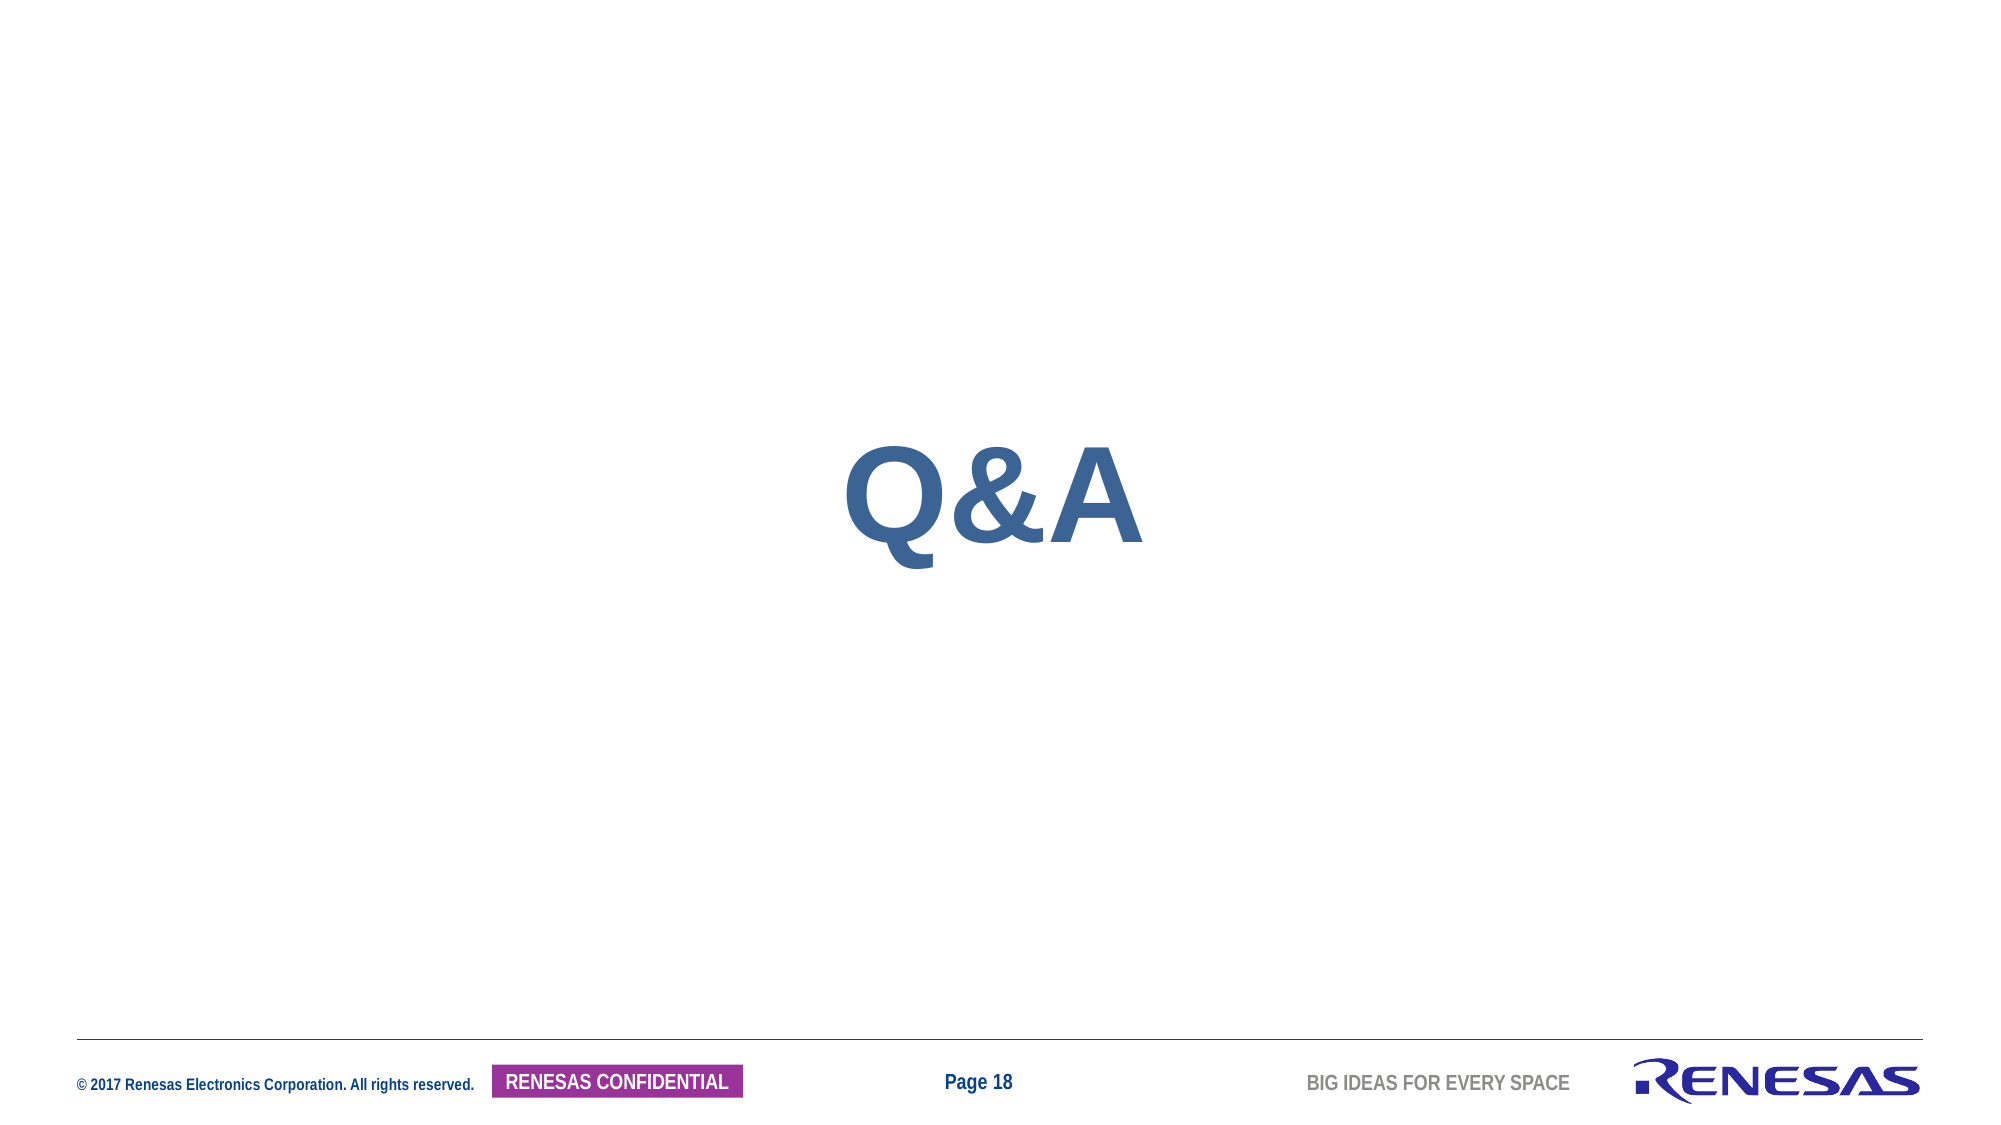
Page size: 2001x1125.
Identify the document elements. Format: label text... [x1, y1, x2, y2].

slide_number Page 18 [944, 1067, 1056, 1095]
text_box Q&A [827, 397, 1173, 577]
picture [1631, 1056, 1923, 1106]
